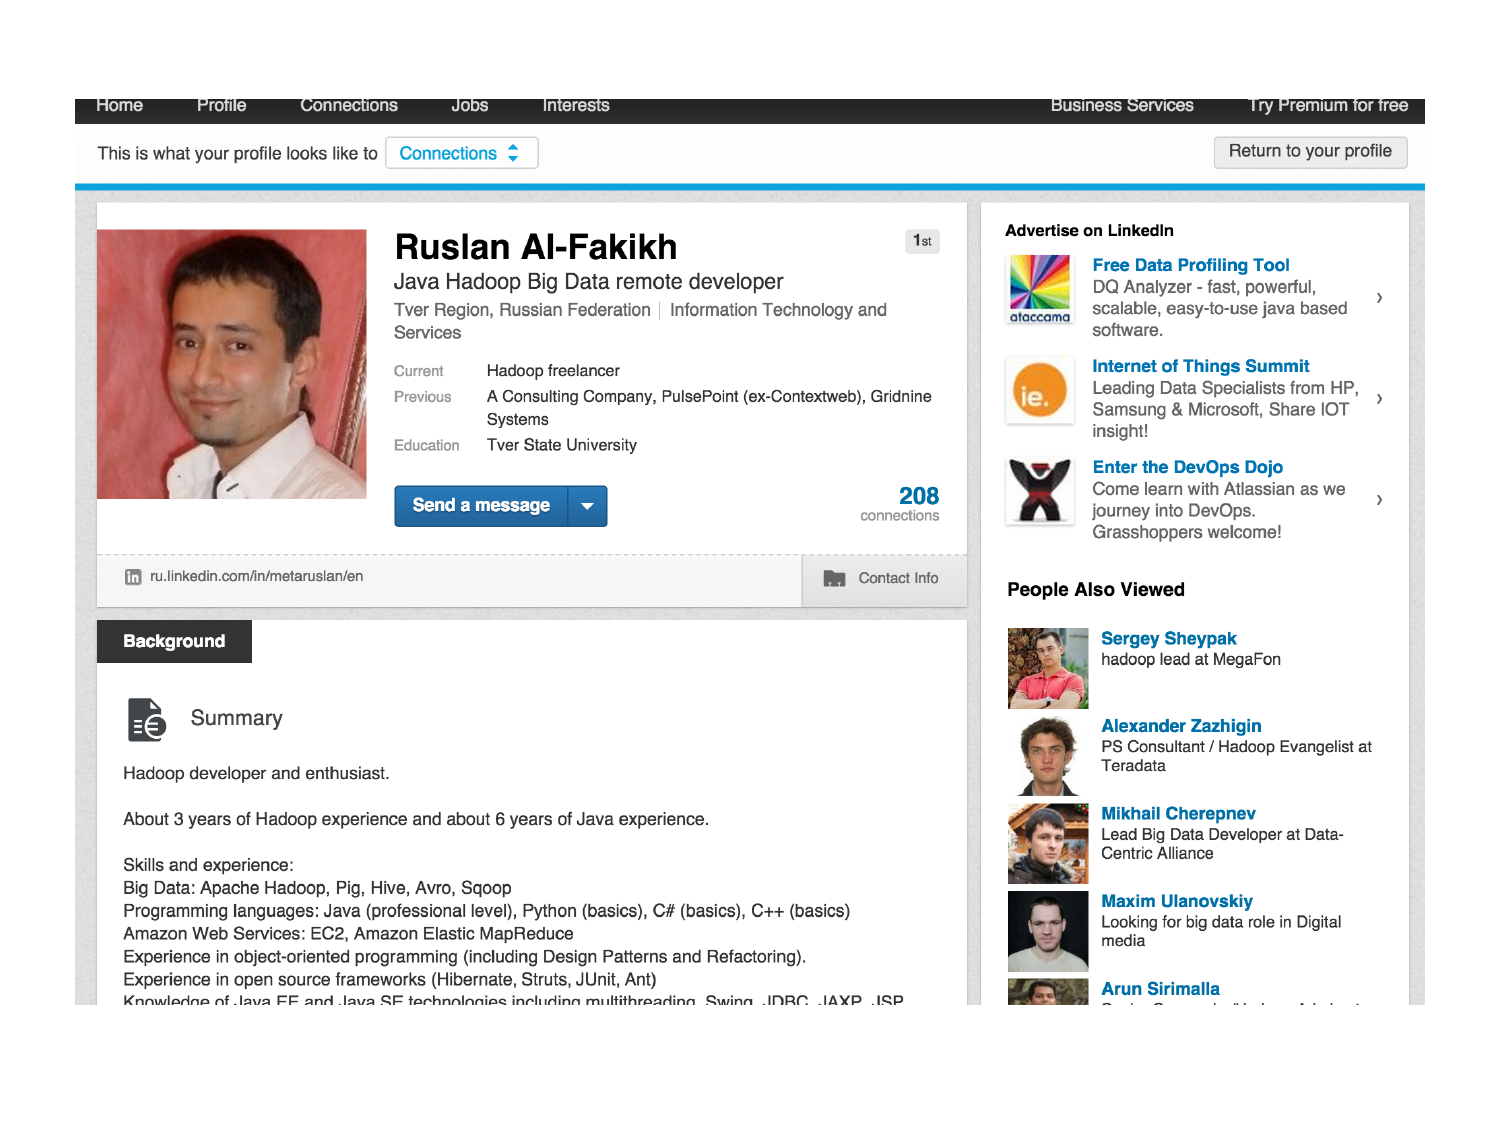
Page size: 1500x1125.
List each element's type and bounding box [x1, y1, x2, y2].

list [74, 99, 1426, 1006]
